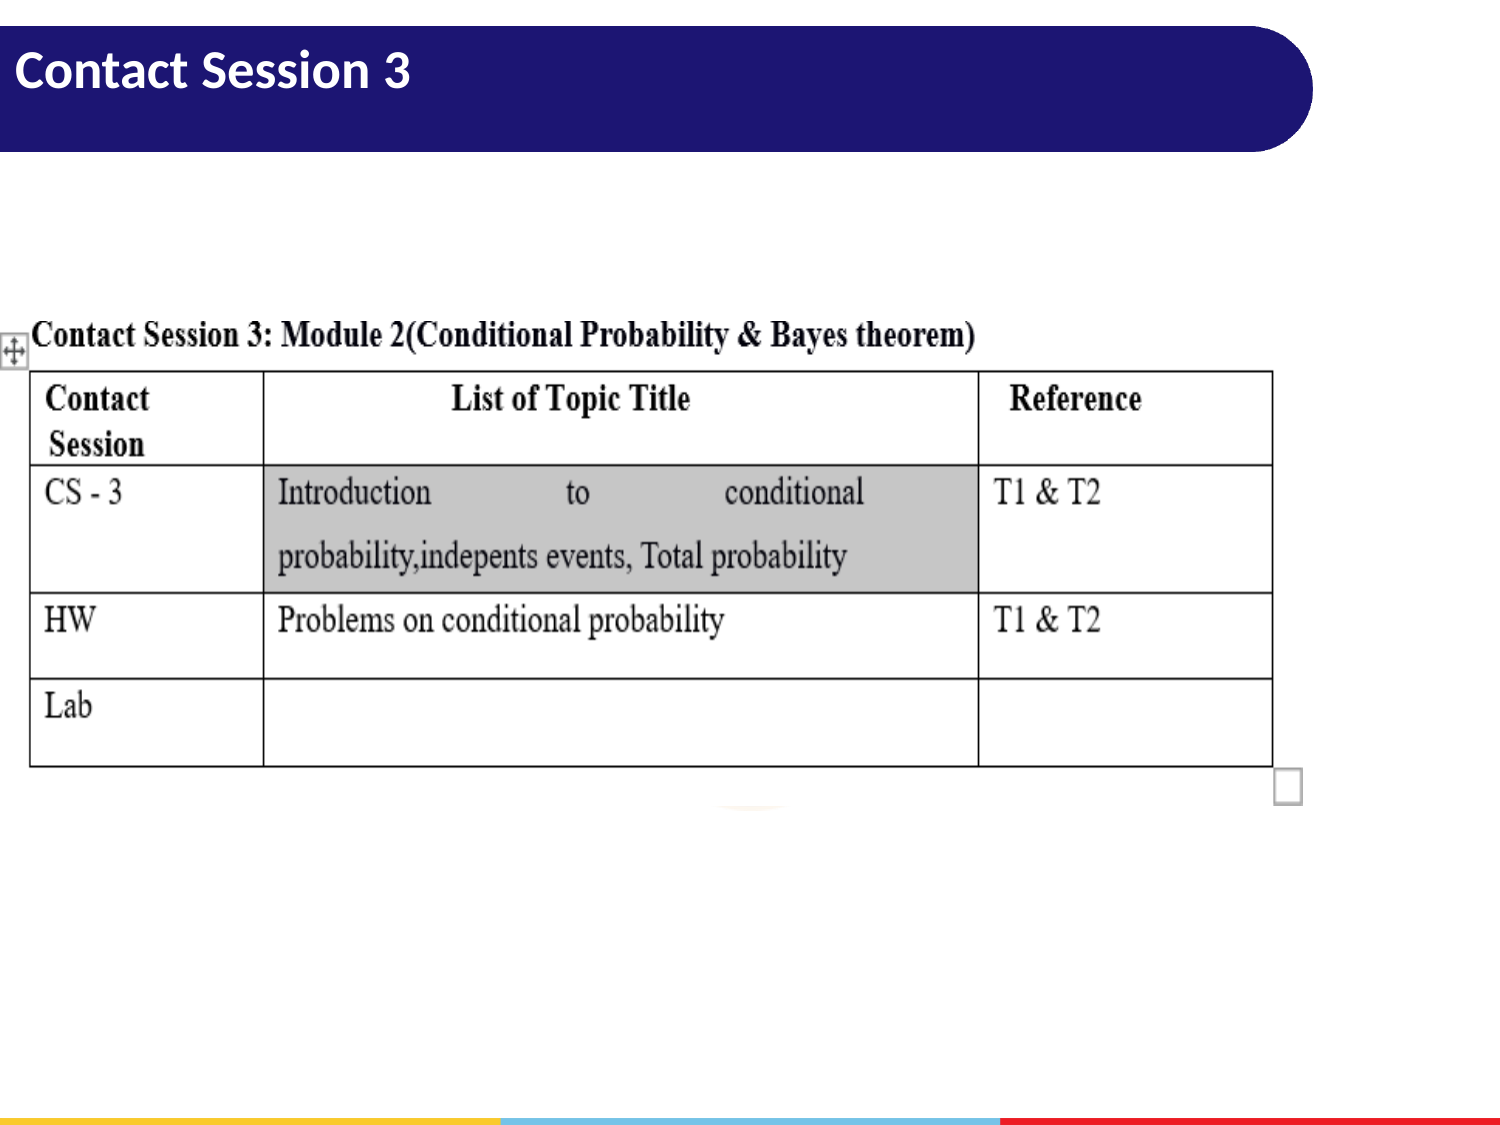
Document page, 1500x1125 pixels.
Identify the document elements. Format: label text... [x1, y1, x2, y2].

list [0, 321, 1304, 807]
title Contact Session 3 [0, 26, 1250, 152]
picture [0, 1118, 1500, 1125]
picture [1250, 26, 1313, 152]
